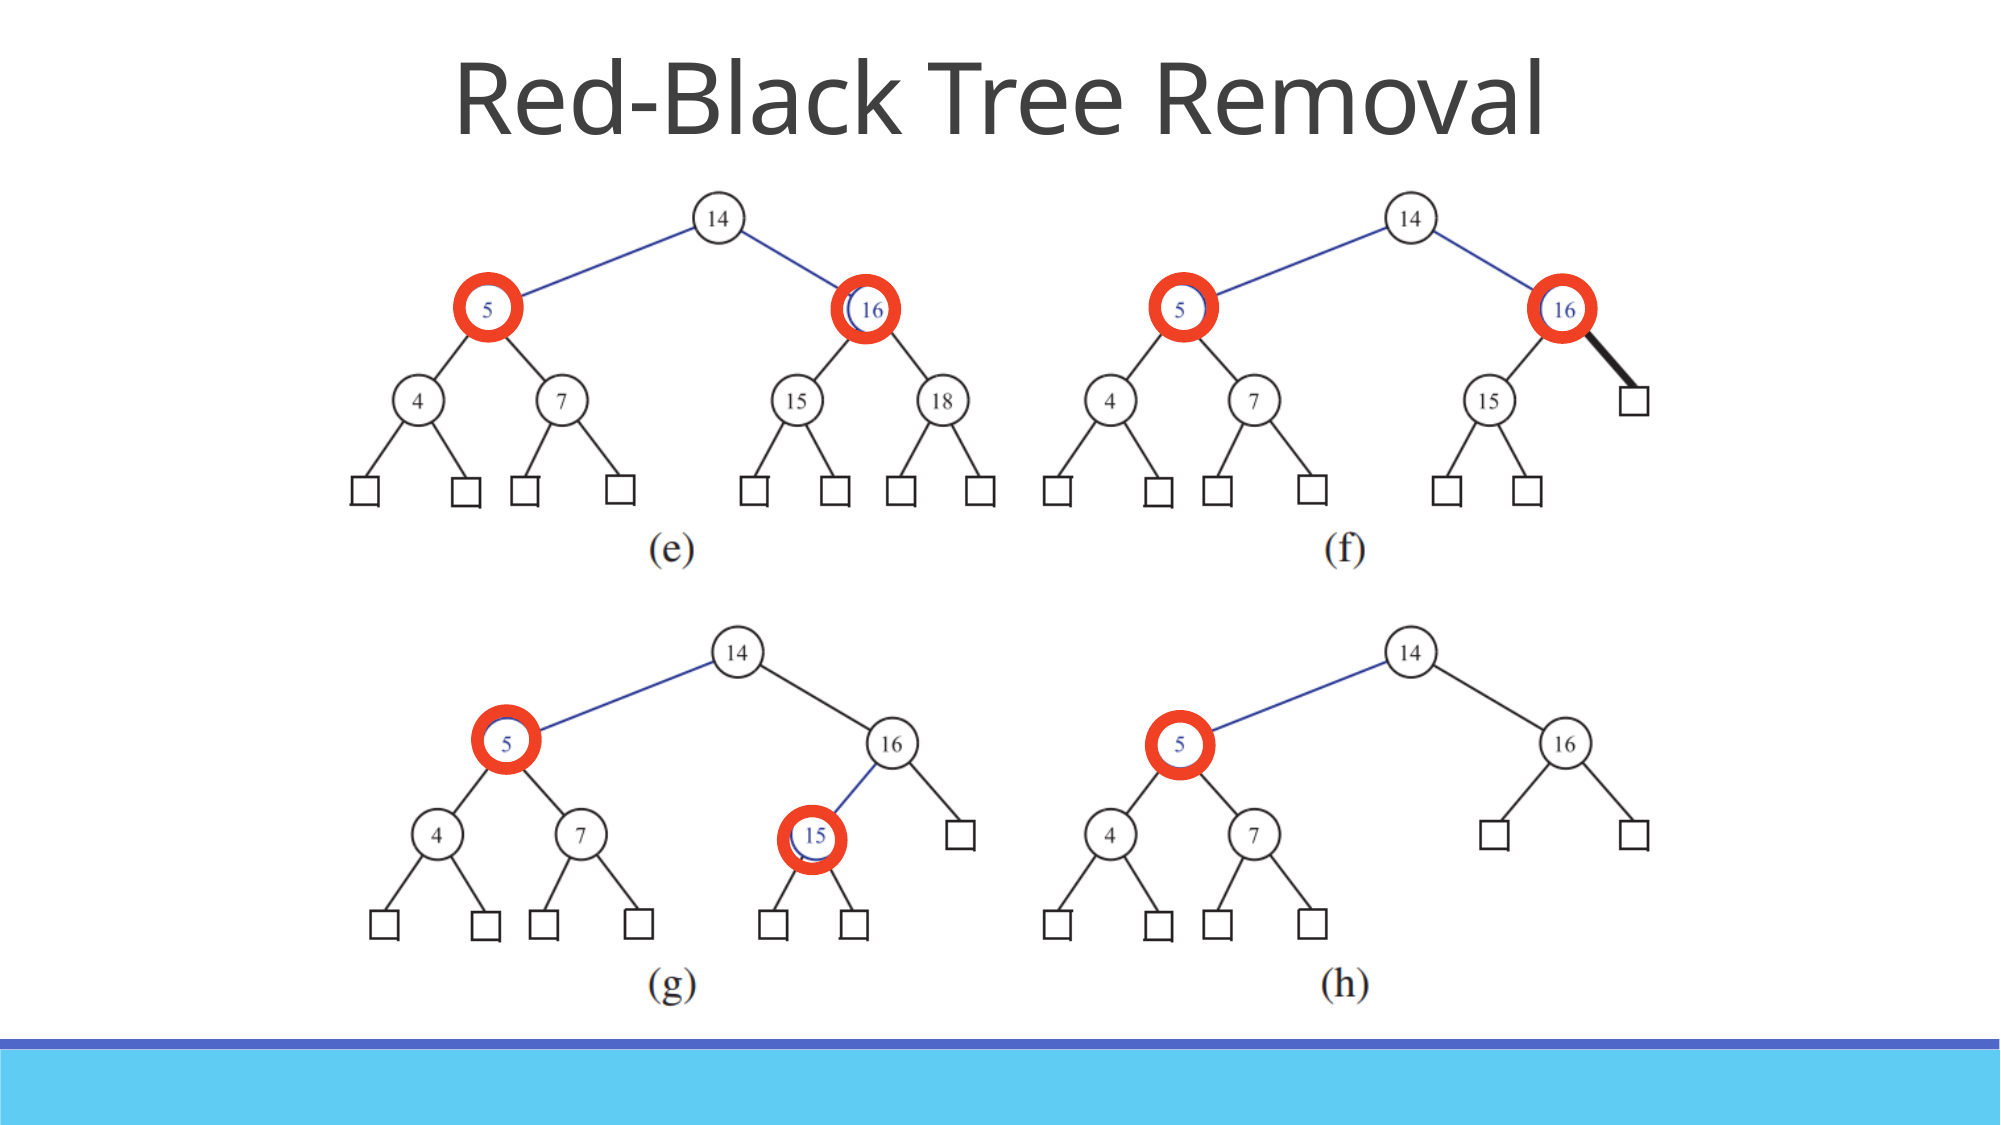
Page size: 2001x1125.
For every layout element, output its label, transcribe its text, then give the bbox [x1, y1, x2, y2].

title Red-Black Tree Removal [0, 0, 2000, 163]
picture [317, 161, 1722, 1028]
